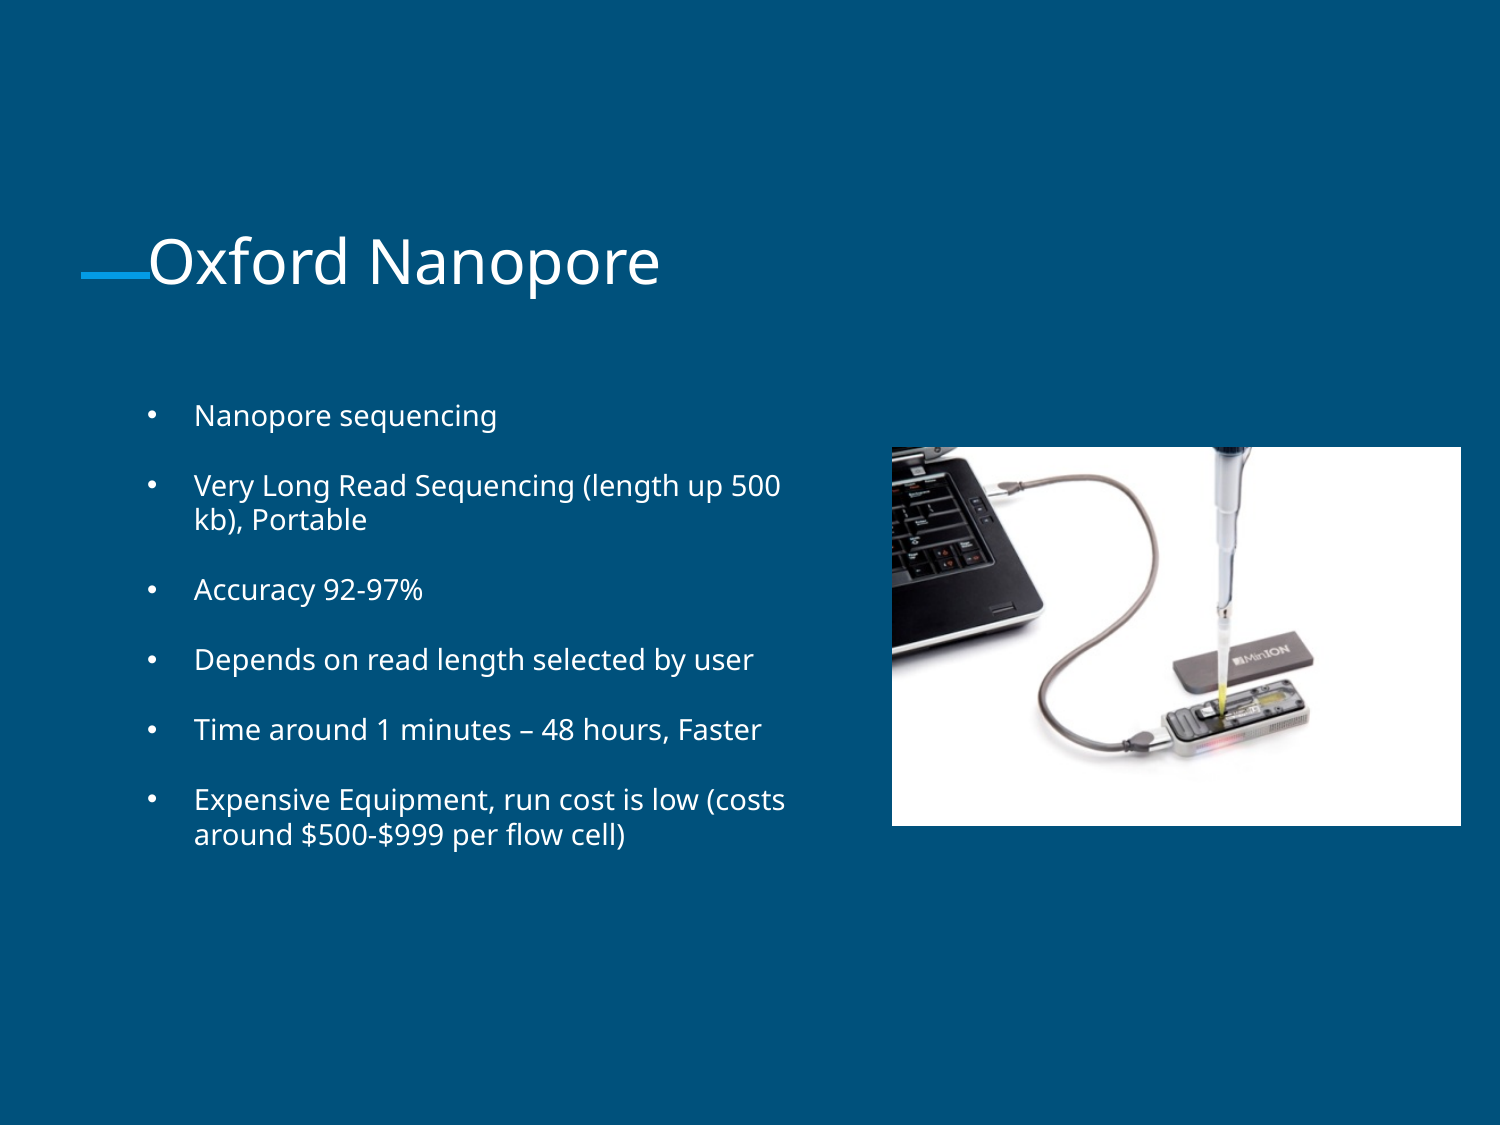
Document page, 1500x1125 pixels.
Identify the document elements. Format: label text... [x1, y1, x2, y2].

title Oxford Nanopore [132, 224, 854, 313]
list Nanopore sequencing Very Long Read Sequencing (length up 500 kb), Portable Accuracy 92-97% Depends on read length selected by user Time around 1 minutes – 48 hours, Faster Expensive Equipment, run cost is low (costs around $500-$999 per flow cell) [132, 381, 822, 901]
picture [893, 448, 1460, 825]
